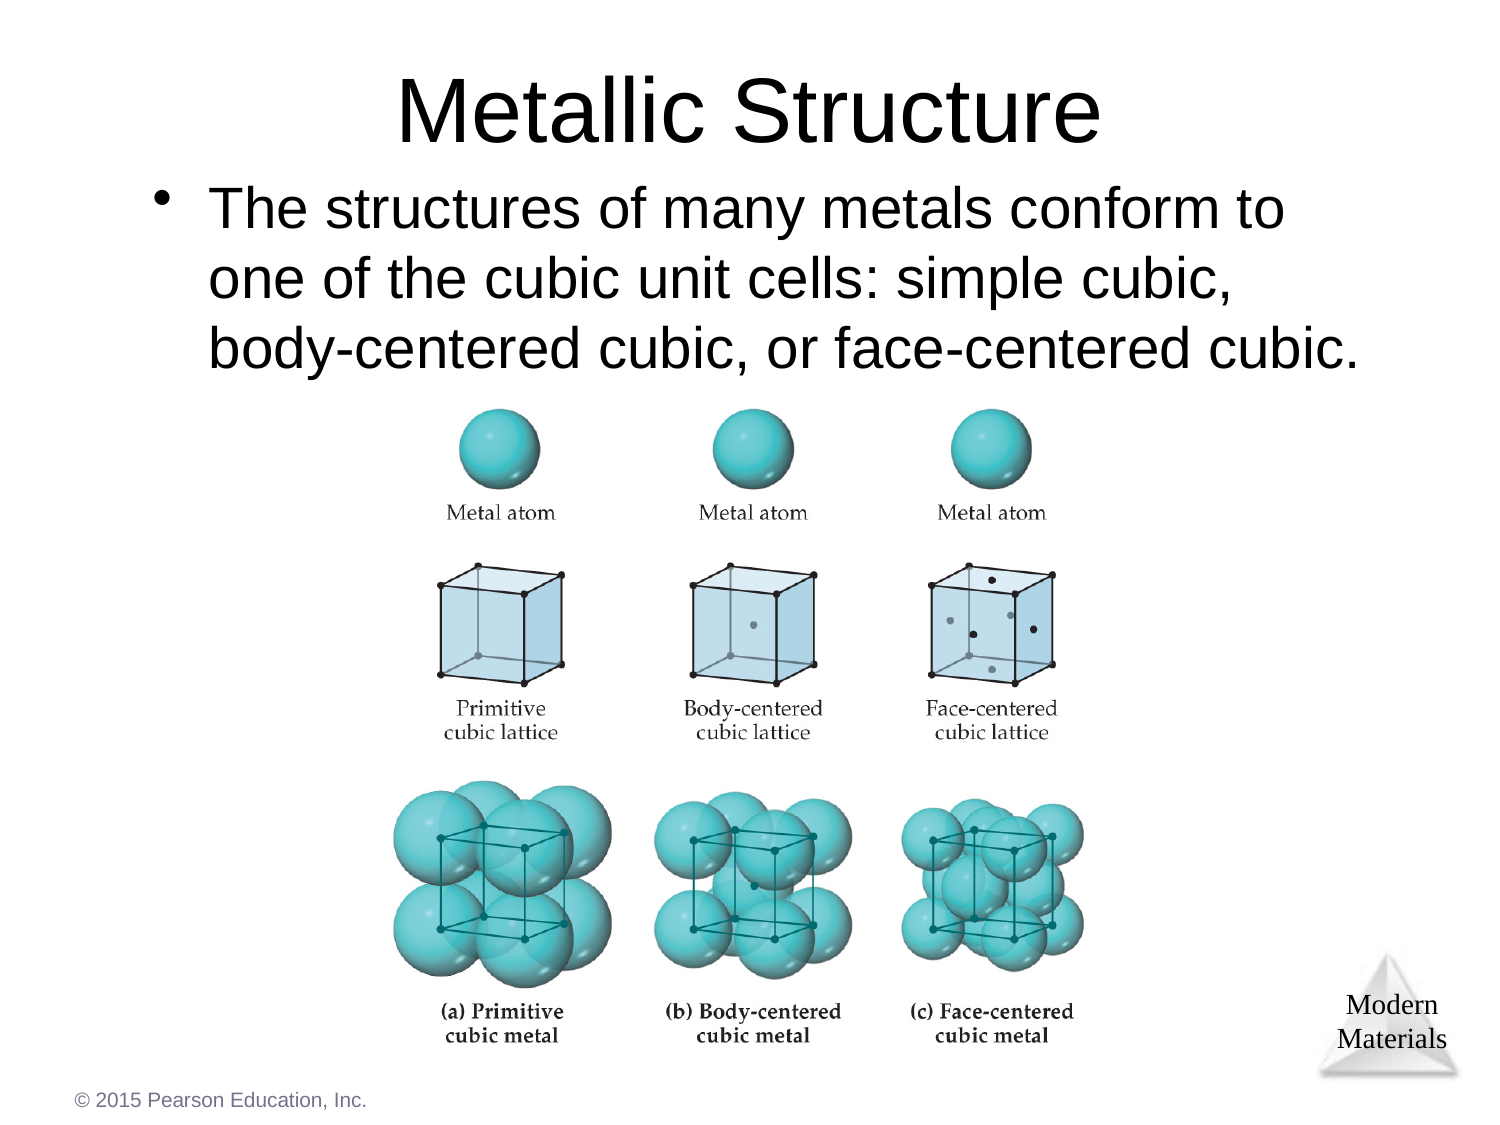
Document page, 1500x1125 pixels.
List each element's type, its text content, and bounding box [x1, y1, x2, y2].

list The structures of many metals conform to one of the cubic unit cells: simple cubic, body-centered cubic, or face-centered cubic. [137, 162, 1400, 388]
title Metallic Structure [112, 12, 1388, 200]
picture [374, 399, 1101, 1045]
picture [1275, 899, 1500, 1125]
